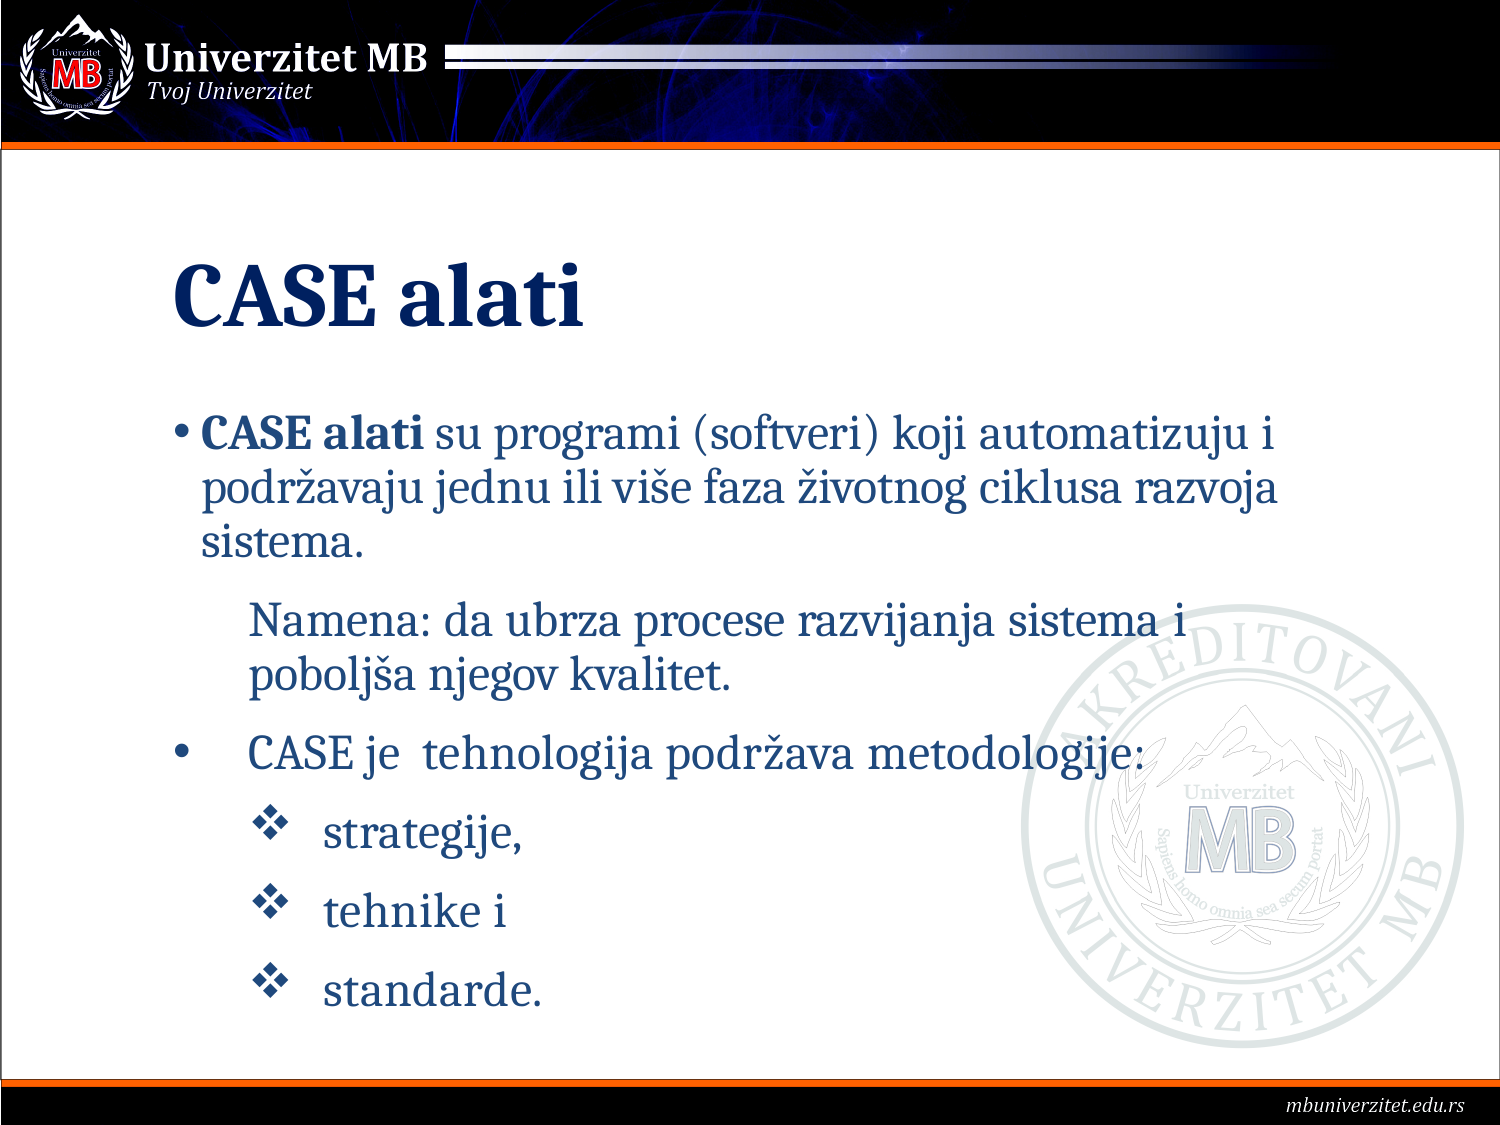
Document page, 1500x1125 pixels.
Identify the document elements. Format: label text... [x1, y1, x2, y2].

title CASE alati [171, 193, 924, 384]
text_box CASE alati su programi (softveri) koji automatizuju i podržavaju jednu ili više faza životnog ciklusa razvoja sistema. Namena: da ubrza procese razvijanja sistema i poboljša njegov kvalitet. CASE je tehnologija podržava metodologije: strategije, tehnike i standarde. [171, 404, 1365, 1017]
picture [0, 0, 1500, 1125]
